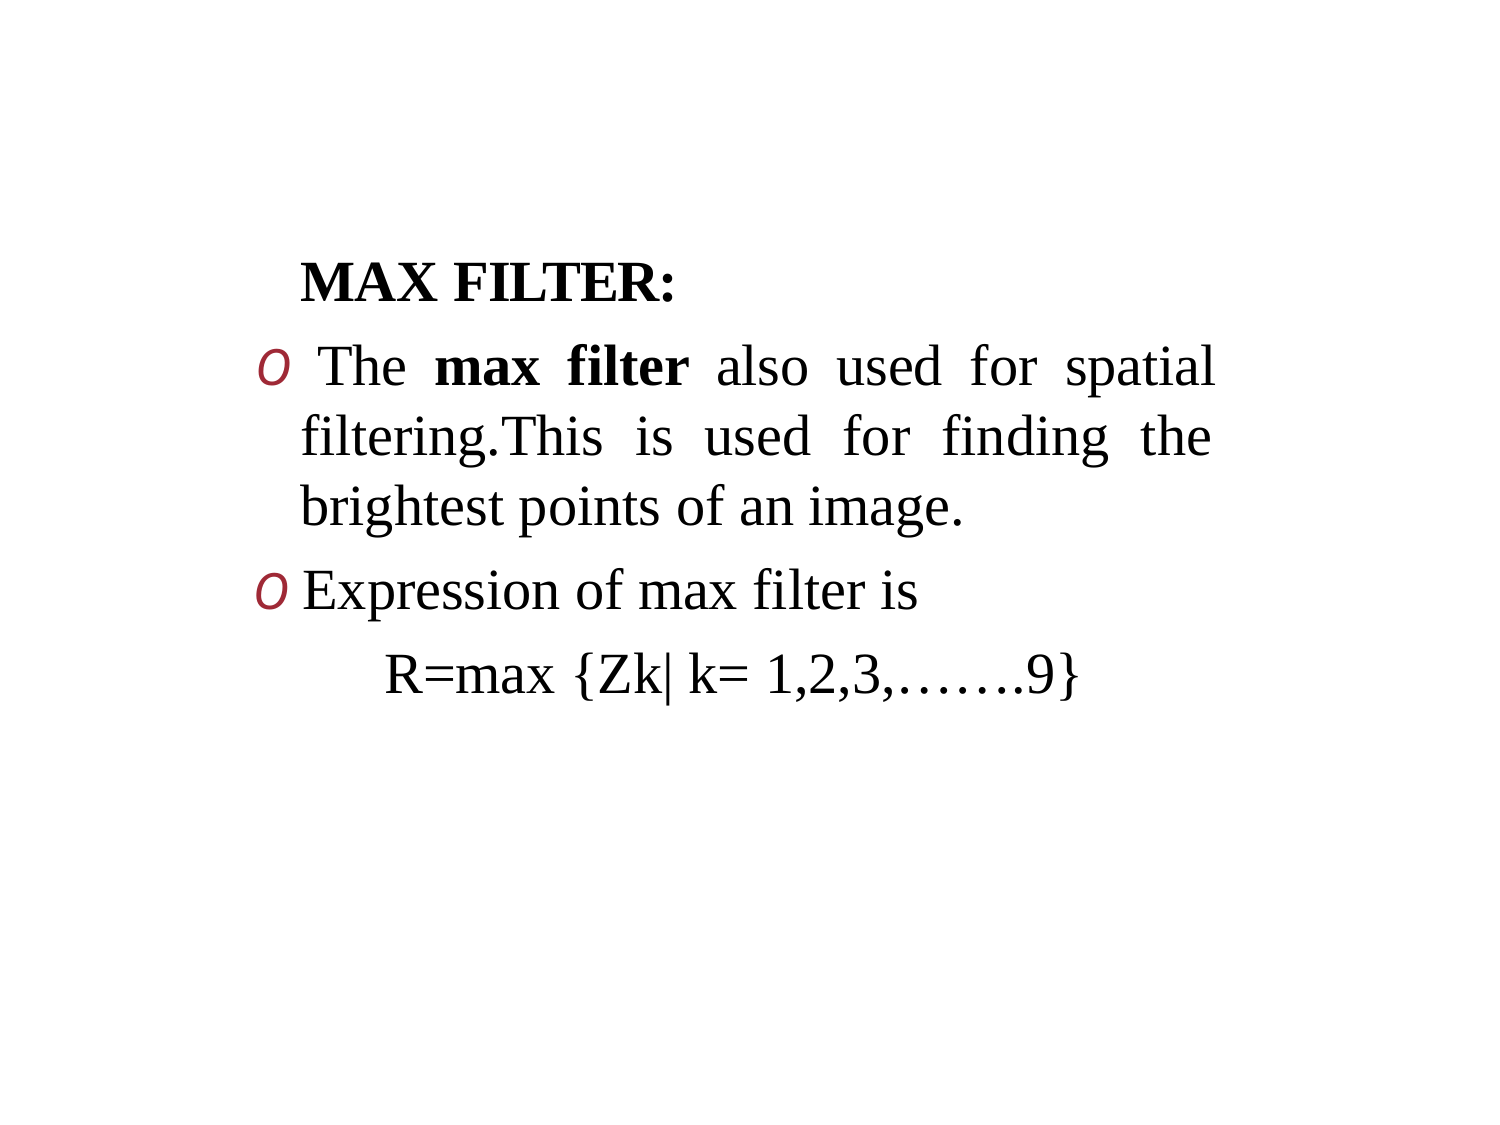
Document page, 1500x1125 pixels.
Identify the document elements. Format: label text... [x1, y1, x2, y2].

text_box MAX FILTER: O The max filter also used for spatial filtering.This is used for finding the brightest points of an image. O Expression of max filter is R=max {Zk| k= 1,2,3,…….9} [252, 226, 1244, 705]
